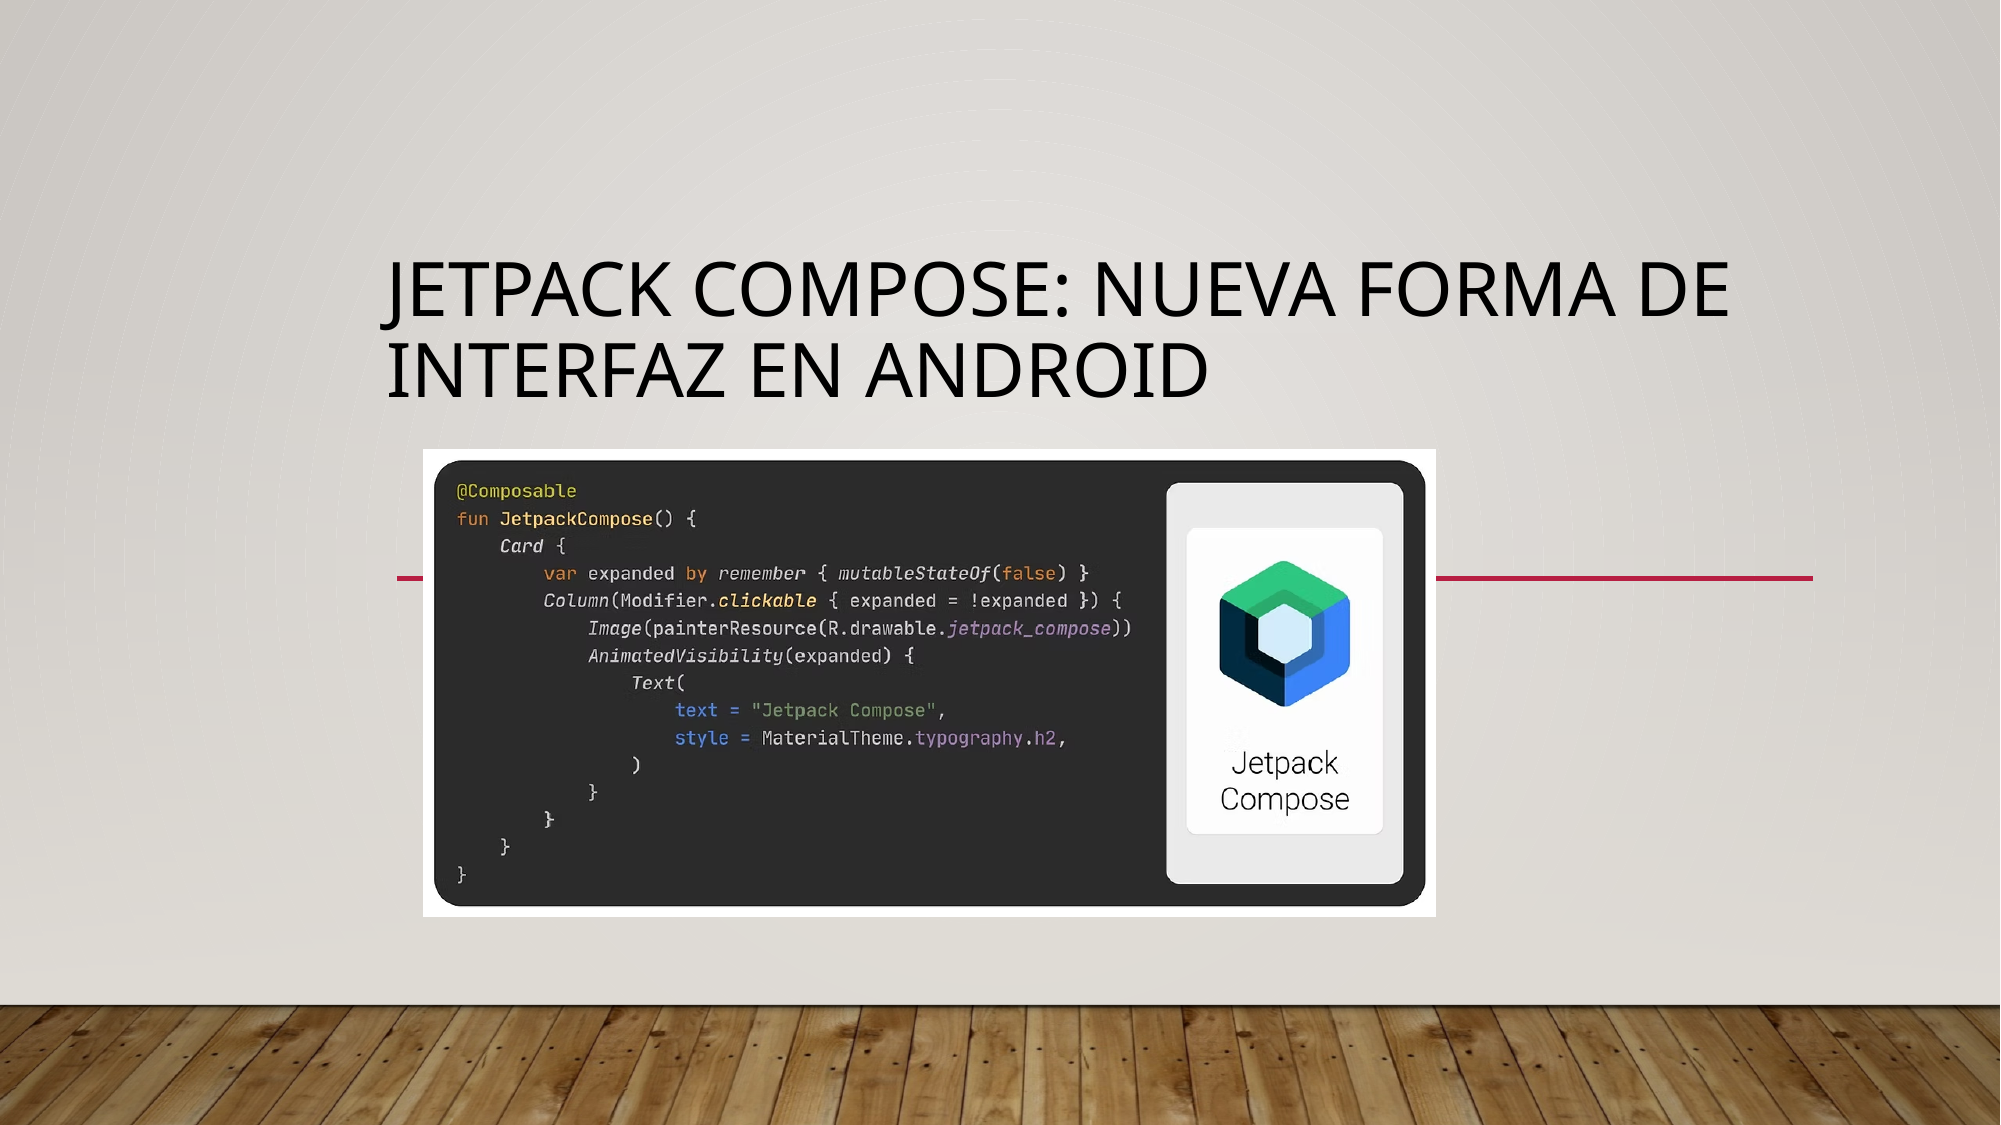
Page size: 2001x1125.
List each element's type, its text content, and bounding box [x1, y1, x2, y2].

title Jetpack compose: Nueva forma de Interfaz en Android [370, 238, 1788, 549]
picture [423, 449, 1436, 917]
picture [0, 1005, 2000, 1125]
